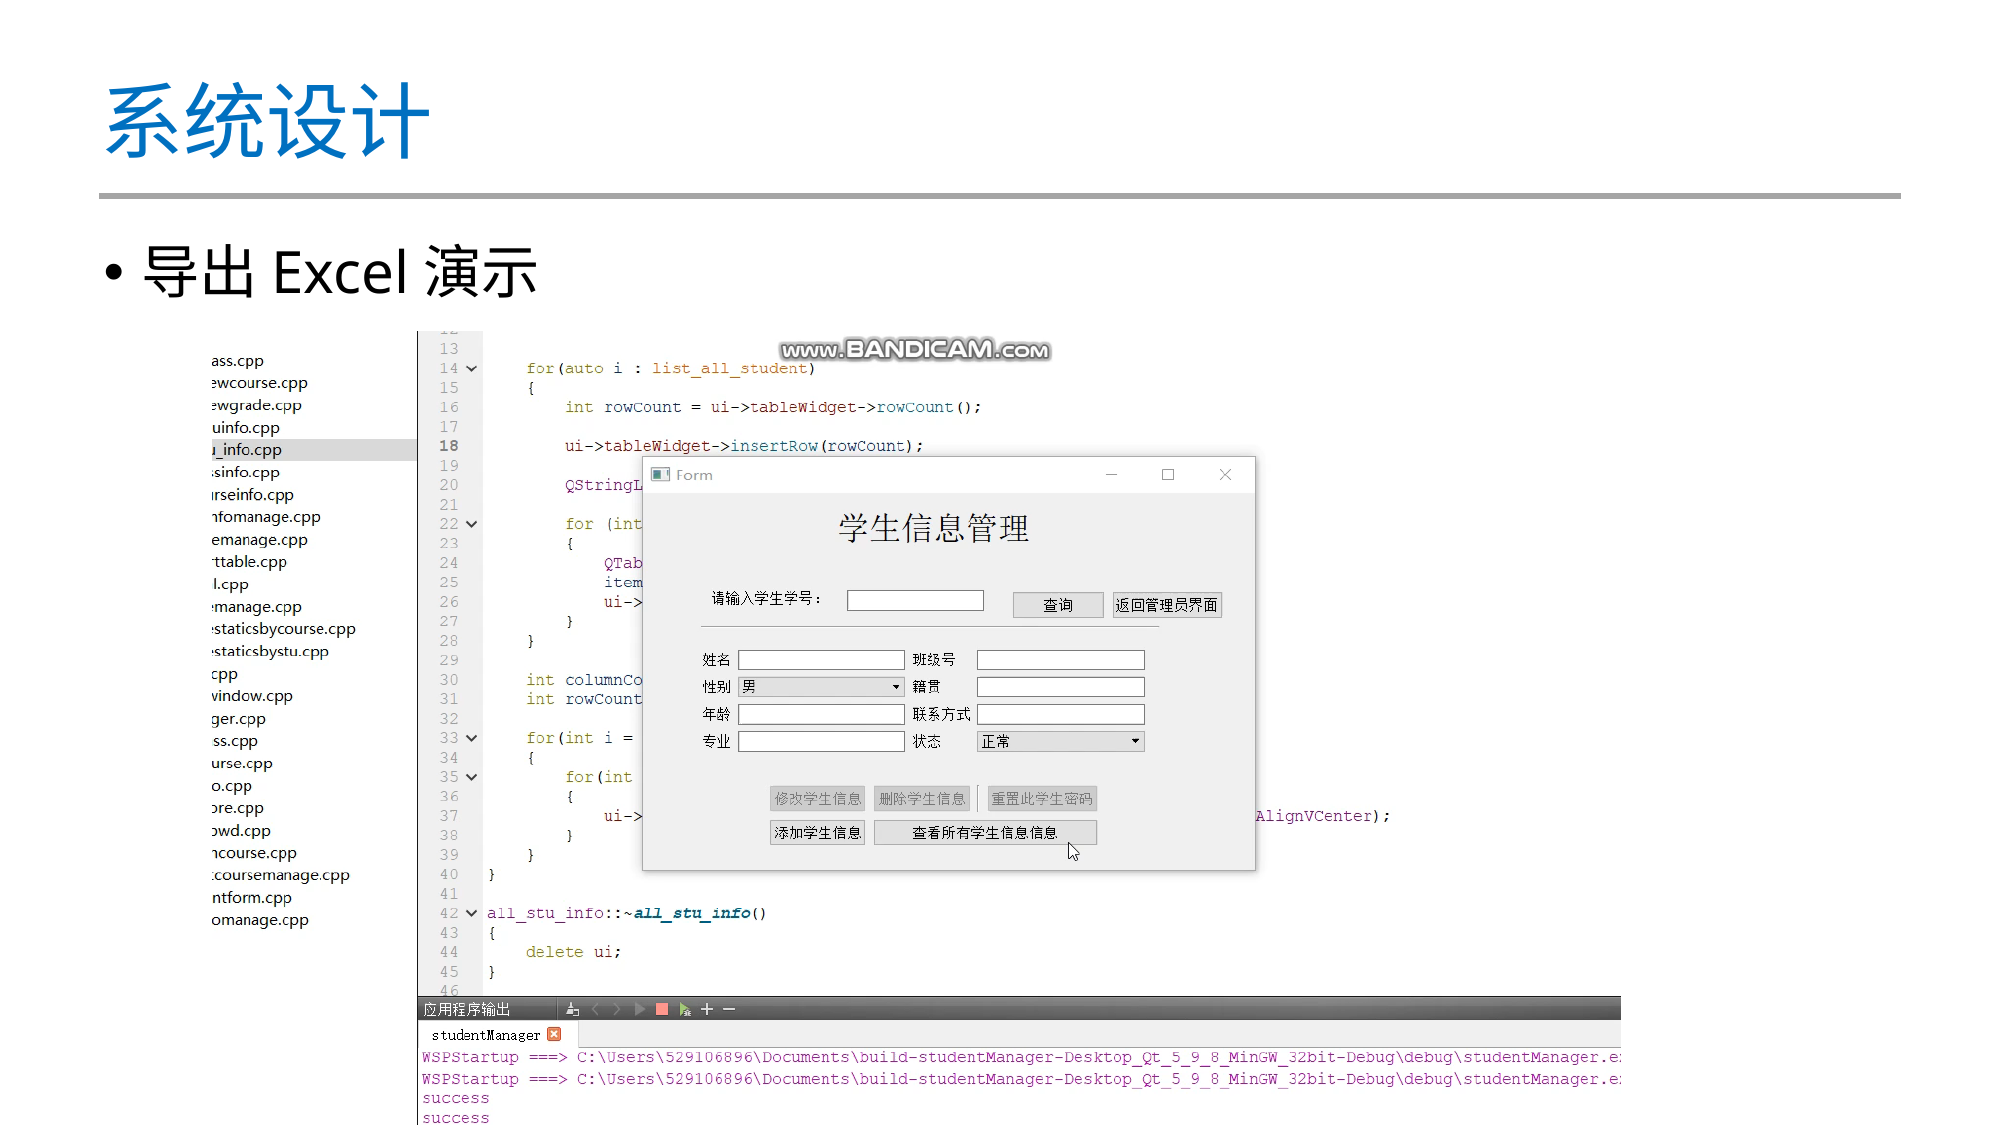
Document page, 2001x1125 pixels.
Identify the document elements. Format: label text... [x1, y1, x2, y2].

list 导出Excel演示 [88, 235, 1901, 929]
title 系统设计 [85, 73, 1383, 179]
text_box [211, 330, 1621, 1125]
